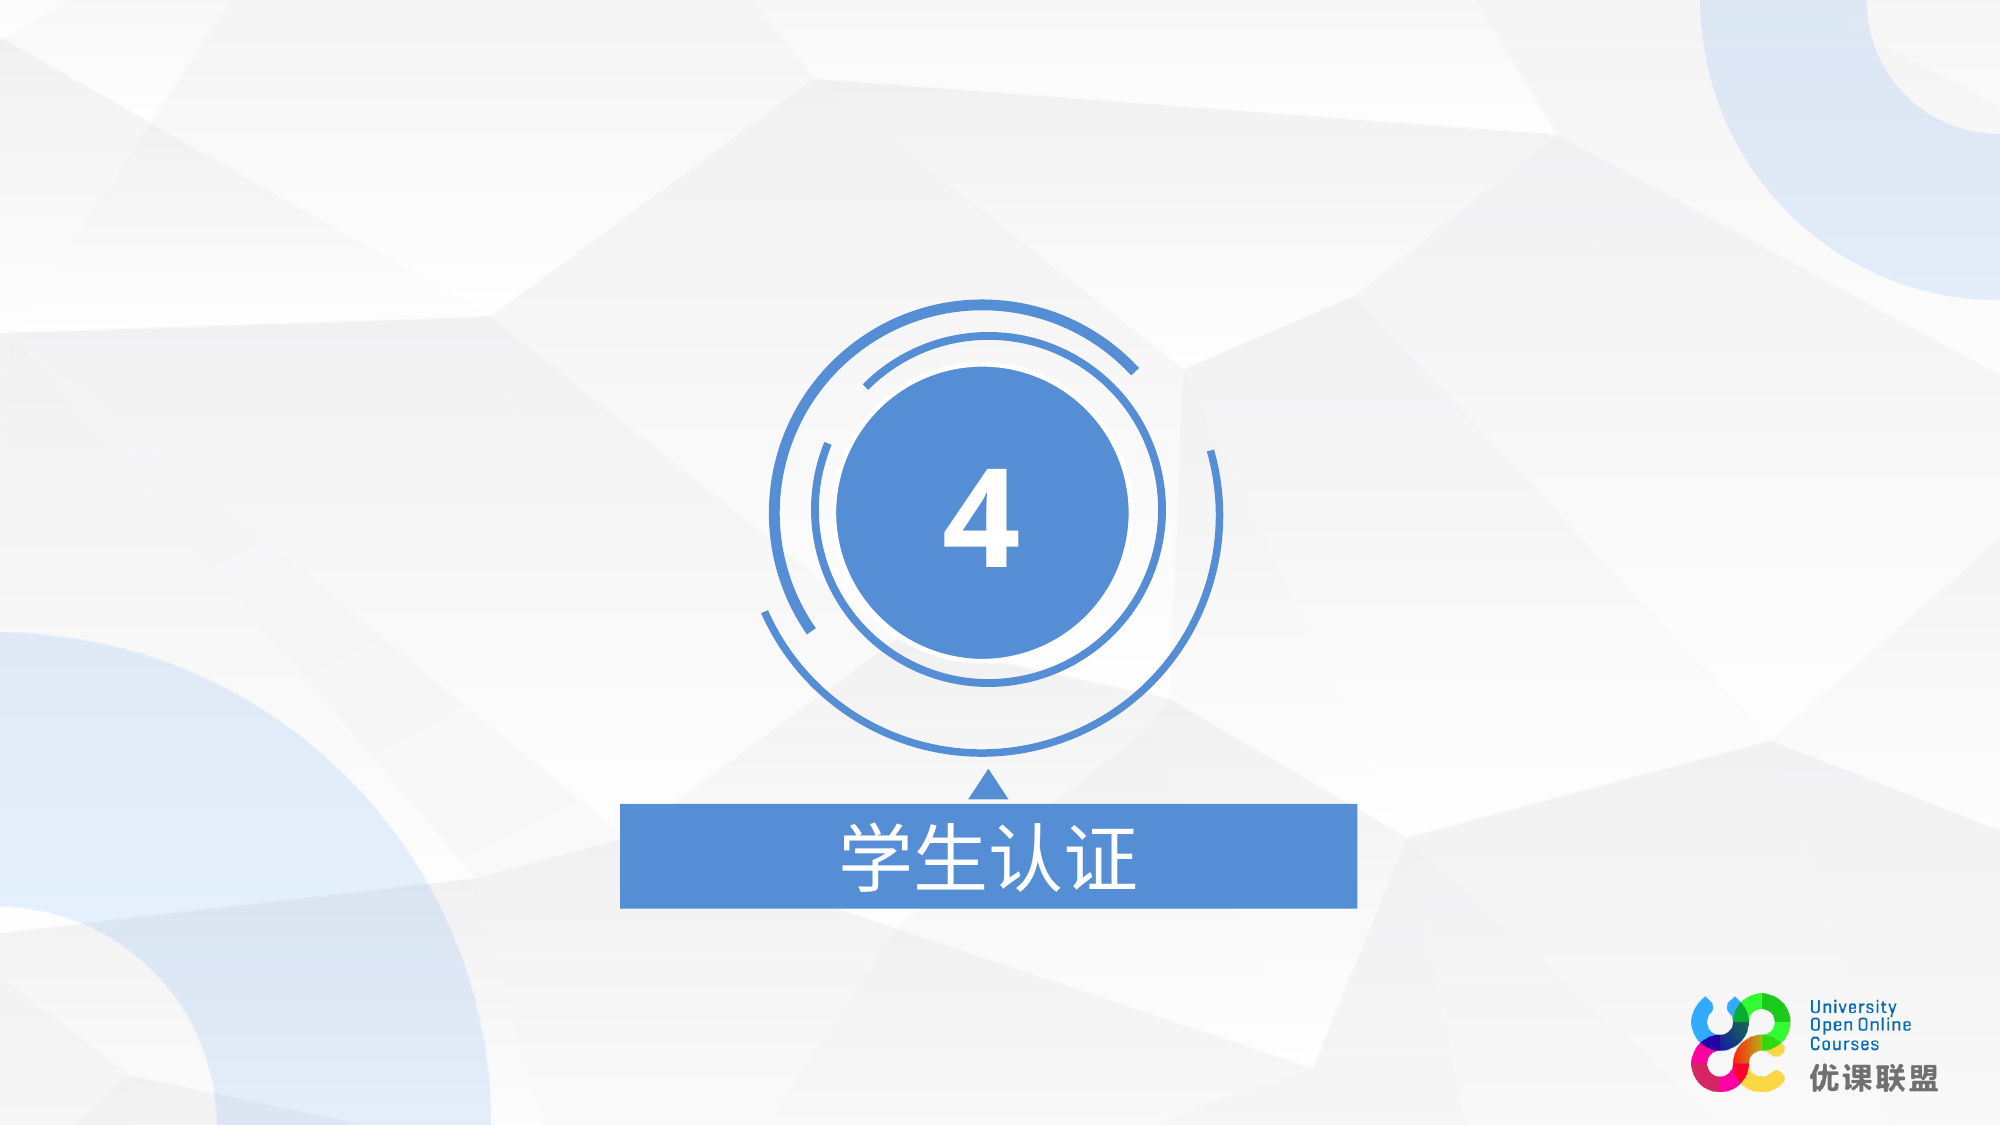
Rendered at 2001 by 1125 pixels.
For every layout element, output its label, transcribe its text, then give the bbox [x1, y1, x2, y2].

picture [0, 0, 2000, 1125]
text_box [768, 299, 1140, 635]
text_box [811, 332, 1166, 687]
text_box [968, 768, 1009, 800]
text_box [761, 449, 1224, 757]
text_box 4 [833, 364, 1131, 662]
text_box 学生认证 [620, 803, 1358, 909]
